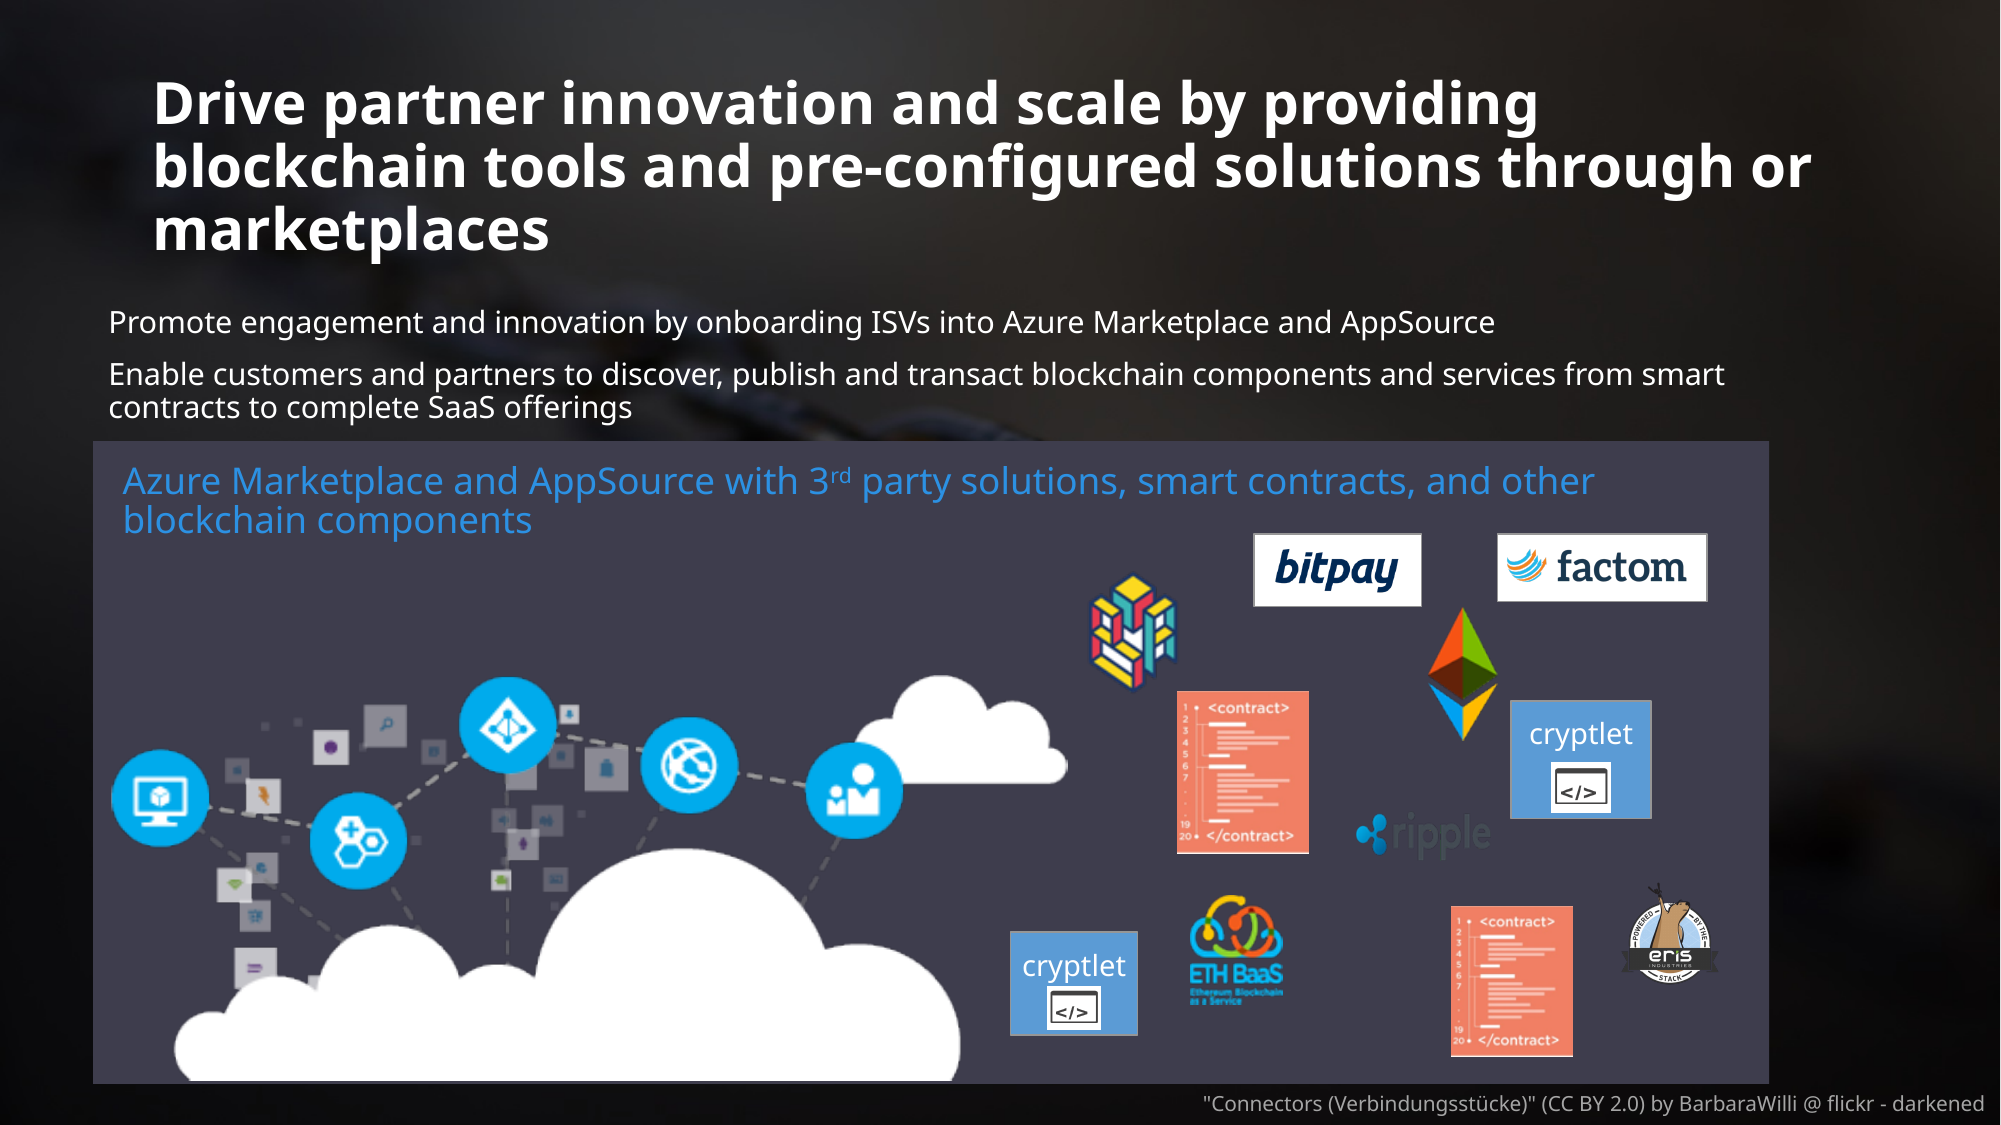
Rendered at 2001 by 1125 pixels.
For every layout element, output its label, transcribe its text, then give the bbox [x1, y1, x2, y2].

title Drive partner innovation and scale by providing blockchain tools and pre-configured solutions through or marketplaces [137, 59, 1863, 278]
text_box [1510, 700, 1652, 819]
list Promote engagement and innovation by onboarding ISVs into Azure Marketplace and AppSource Enable customers and partners to discover, publish and transact blockchain components and services from smart contracts to complete SaaS offerings [93, 299, 1770, 433]
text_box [93, 441, 1770, 1084]
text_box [1010, 932, 1138, 1036]
picture [0, 0, 2001, 1125]
